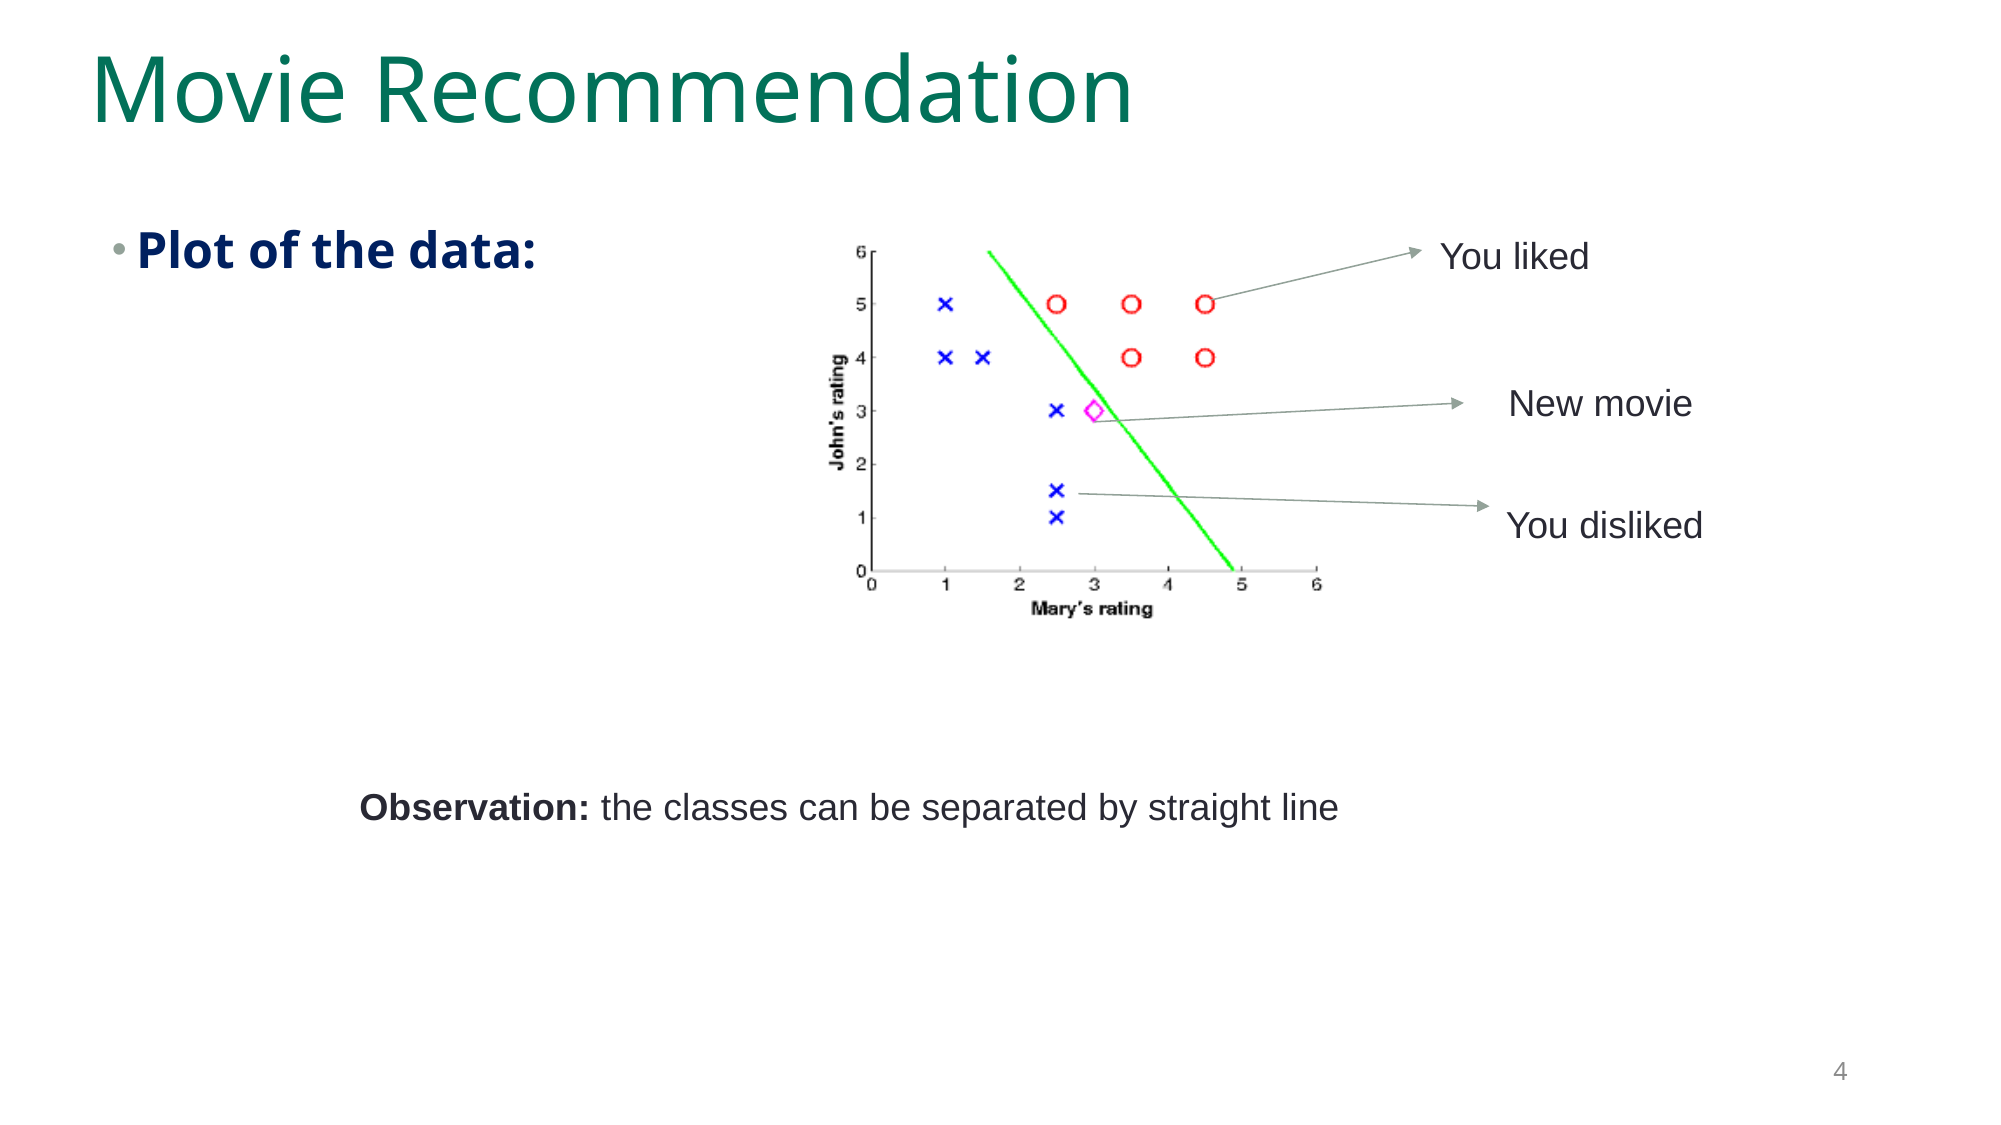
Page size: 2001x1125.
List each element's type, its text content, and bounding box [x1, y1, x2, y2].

slide_number 4 [1412, 1042, 1863, 1103]
text_box New movie [1493, 371, 1709, 432]
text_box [1078, 493, 1490, 507]
text_box You liked [1424, 224, 1605, 285]
picture [777, 212, 1400, 638]
text_box You disliked [1491, 493, 1719, 554]
title Movie Recommendation [74, 32, 1800, 153]
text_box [1211, 249, 1423, 300]
text_box Plot of the data: [99, 212, 1900, 1063]
text_box Observation: the classes can be separated by straight line [344, 775, 1355, 836]
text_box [1094, 402, 1464, 422]
